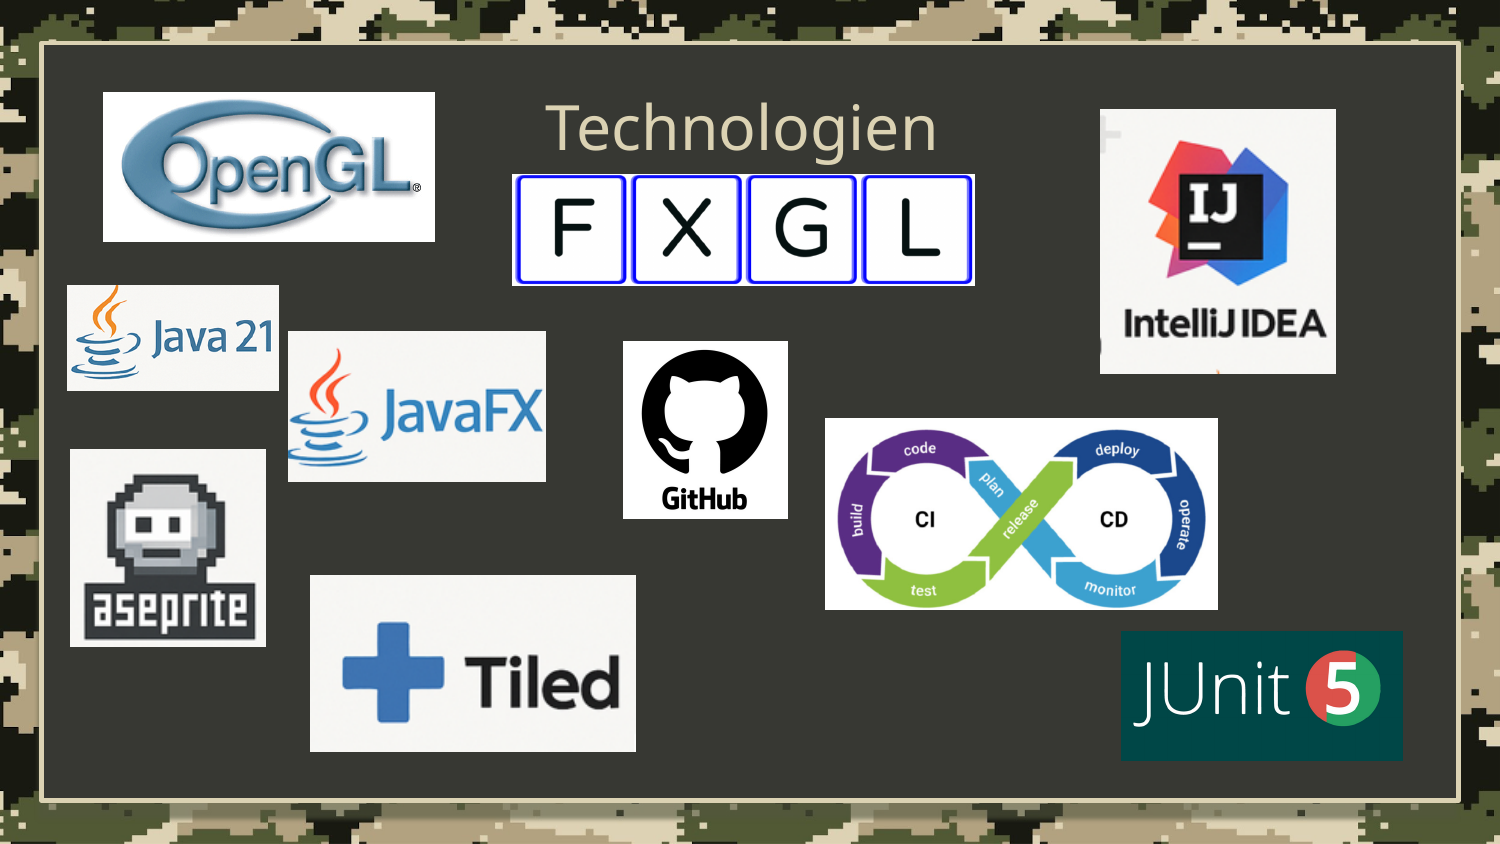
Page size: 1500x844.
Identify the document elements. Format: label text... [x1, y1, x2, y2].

title Technologien [110, 72, 1375, 167]
picture [0, 0, 1500, 844]
